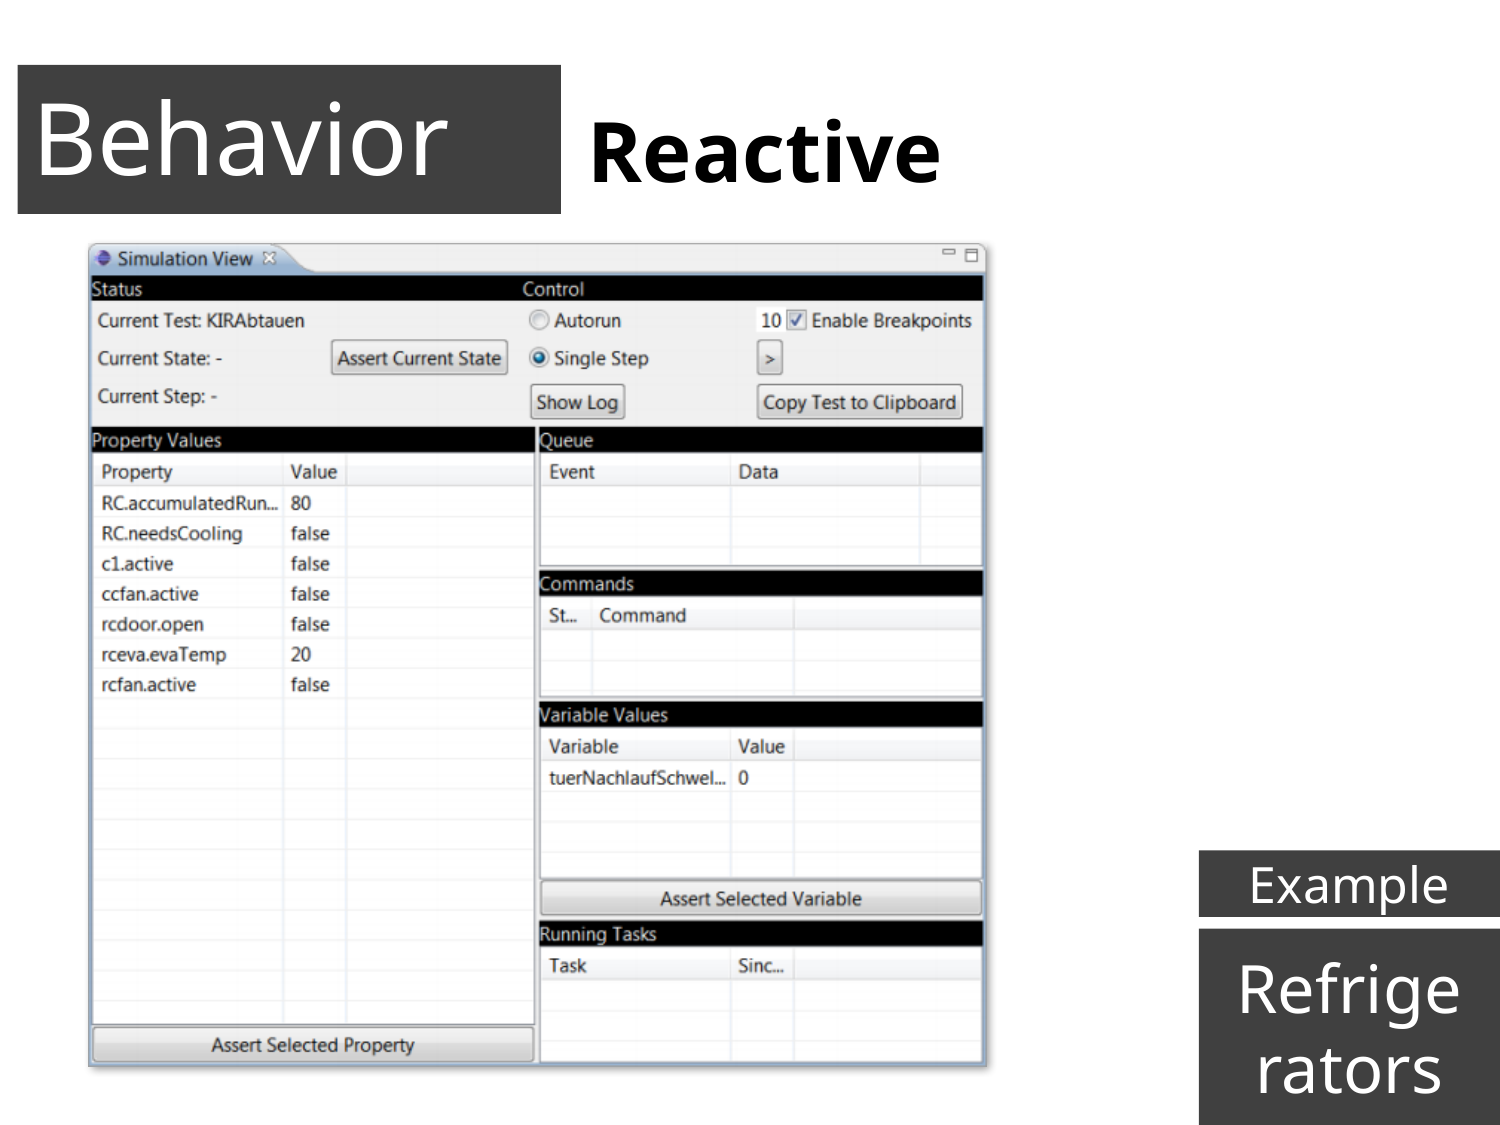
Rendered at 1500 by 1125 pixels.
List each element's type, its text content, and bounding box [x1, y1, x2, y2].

text_box Reactive [572, 89, 1500, 208]
text_box Example [1197, 848, 1500, 919]
text_box [16, 63, 563, 216]
picture [88, 243, 987, 1068]
text_box Refrige rators [1197, 927, 1500, 1125]
text_box Behavior [17, 76, 916, 195]
